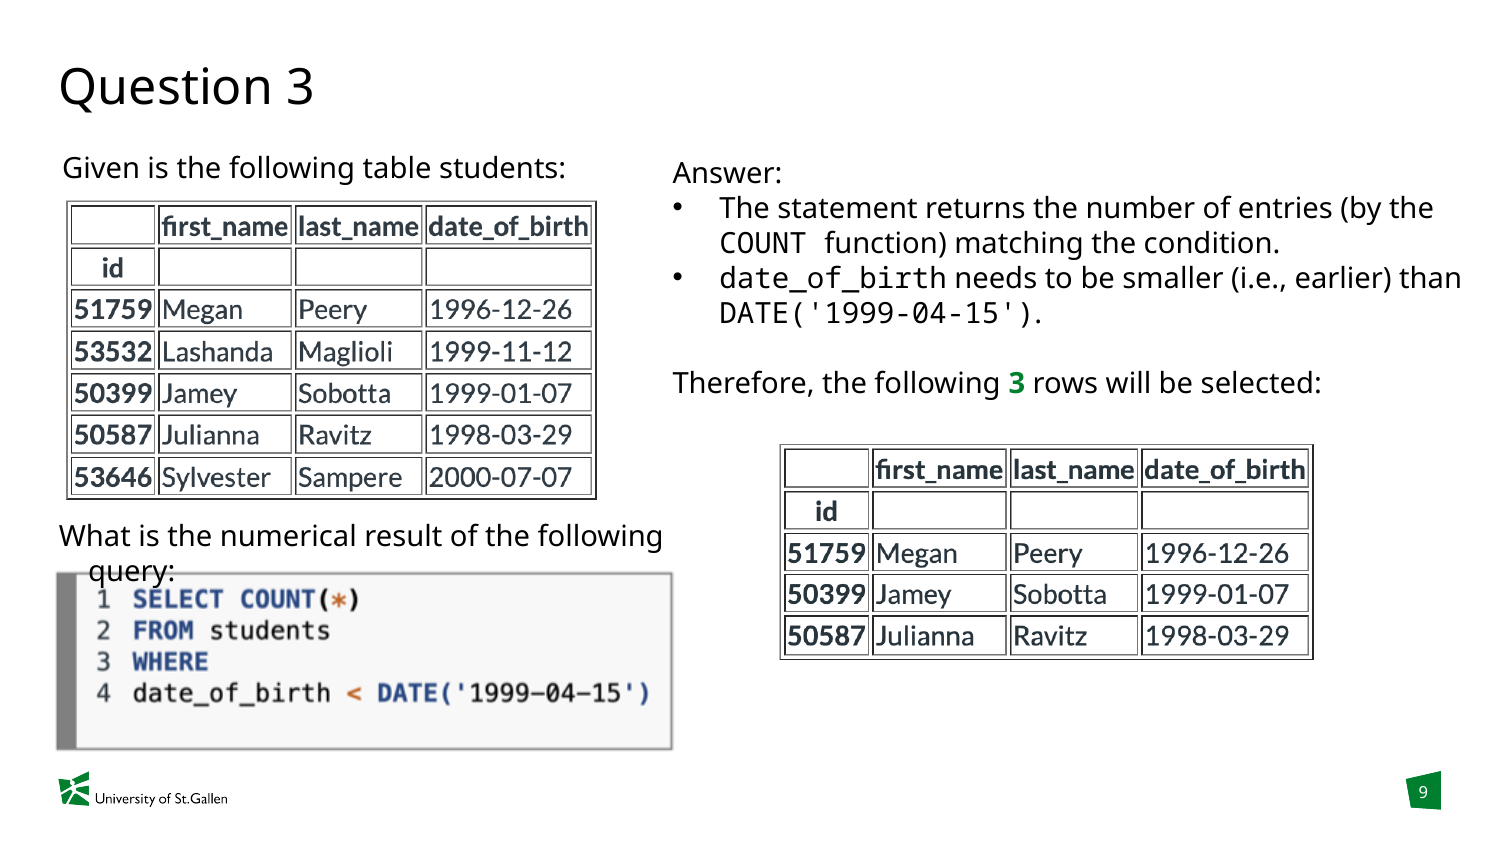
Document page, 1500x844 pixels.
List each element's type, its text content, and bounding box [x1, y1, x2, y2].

title Question 3 [58, 61, 1442, 162]
slide_number 9 [1405, 782, 1442, 827]
text_box What is the numerical result of the following query: [58, 517, 683, 606]
text_box Answer: The statement returns the number of entries (by the COUNT function) matching the condition. date_of_birth needs to be smaller (i.e., earlier) than DATE('1999-04-15'). Therefore, the following 3 rows will be selected: [672, 153, 1490, 444]
list Given is the following table students: [62, 149, 653, 238]
picture [54, 569, 678, 756]
picture [62, 194, 604, 508]
picture [58, 771, 227, 807]
picture [776, 438, 1318, 666]
